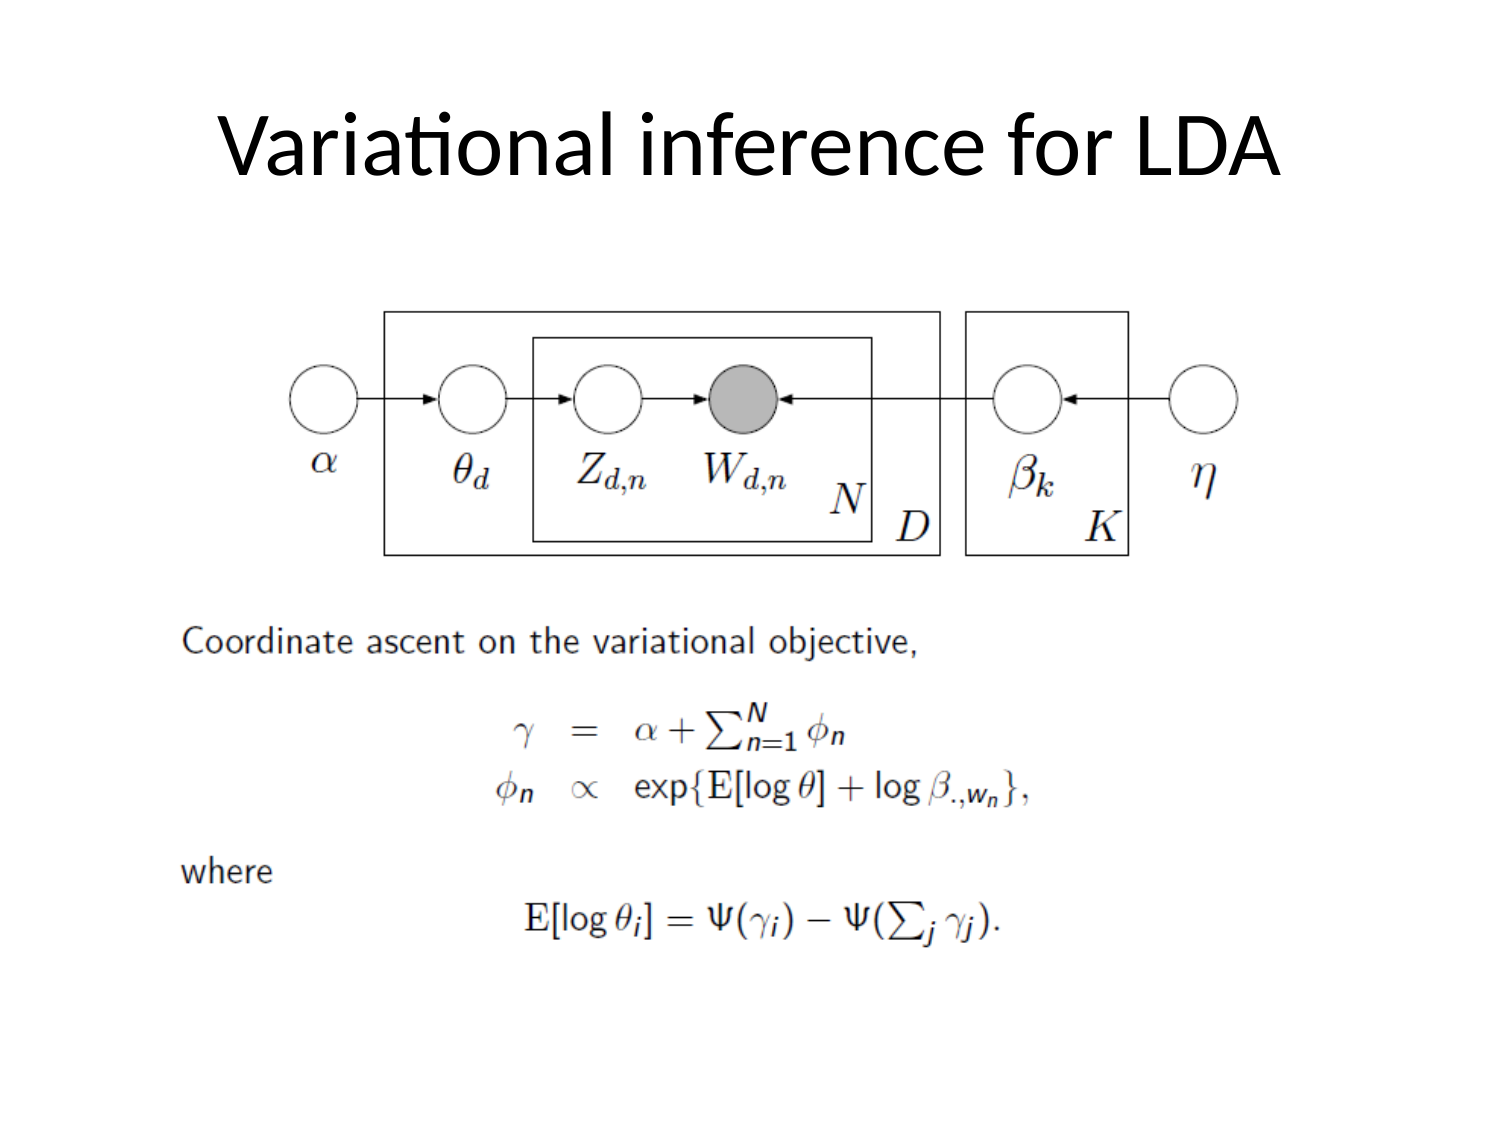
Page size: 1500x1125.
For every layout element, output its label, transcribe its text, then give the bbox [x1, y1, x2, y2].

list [149, 249, 1308, 1022]
title Variational inference for LDA [75, 45, 1425, 233]
